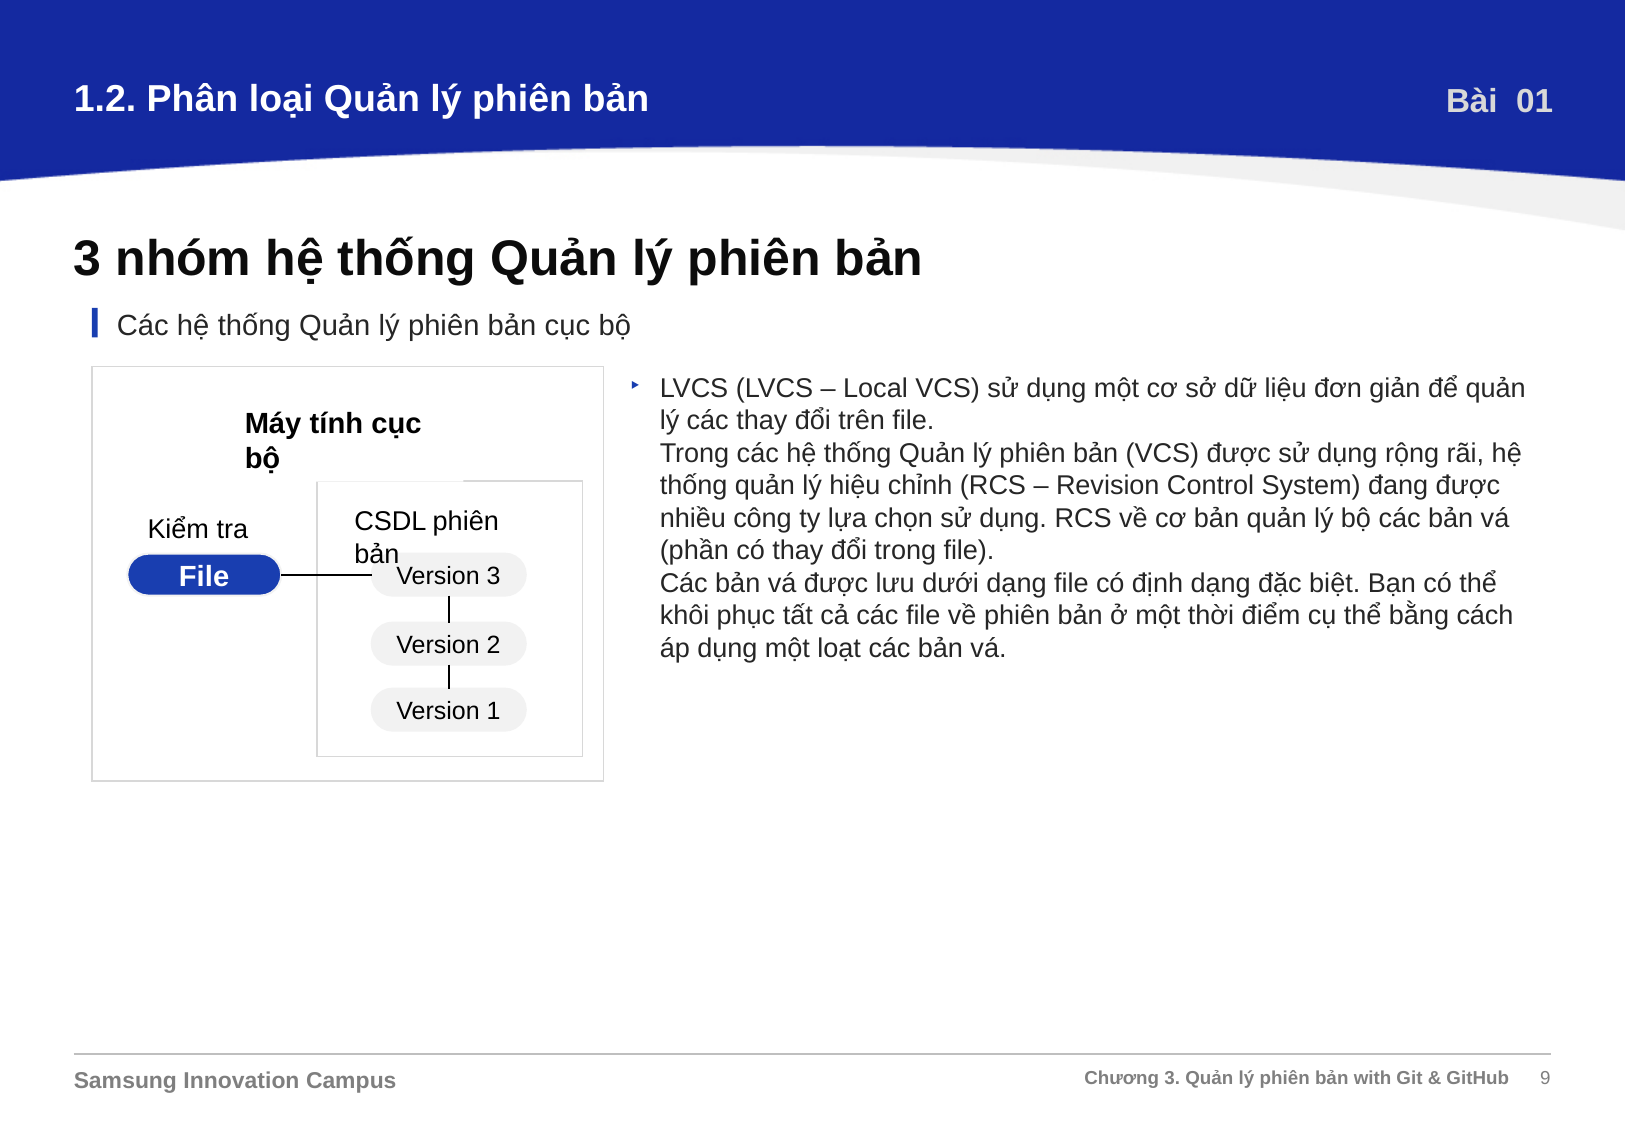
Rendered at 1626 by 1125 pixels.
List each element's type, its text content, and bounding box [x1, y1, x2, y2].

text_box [91, 366, 604, 782]
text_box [91, 305, 1533, 342]
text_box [73, 73, 1554, 120]
text_box 3 nhóm hệ thống Quản lý phiên bản [73, 225, 1552, 286]
picture [0, 0, 1625, 1125]
text_box LVCS (LVCS – Local VCS) sử dụng một cơ sở dữ liệu đơn giản để quản lý các thay đổi trên file. Trong các hệ thống Quản lý phiên bản (VCS) được sử dụng rộng rãi, hệ thống quản lý hiệu chỉnh (RCS – Revision Control System) đang được nhiều công ty lựa chọn sử dụng. RCS về cơ bản quản lý bộ các bản vá (phần có thay đổi trong file). Các bản vá được lưu dưới dạng file có định dạng đặc biệt. Bạn có thể khôi phục tất cả các file về phiên bản ở một thời điểm cụ thể bằng cách áp dụng một loạt các bản vá. [629, 358, 1554, 675]
